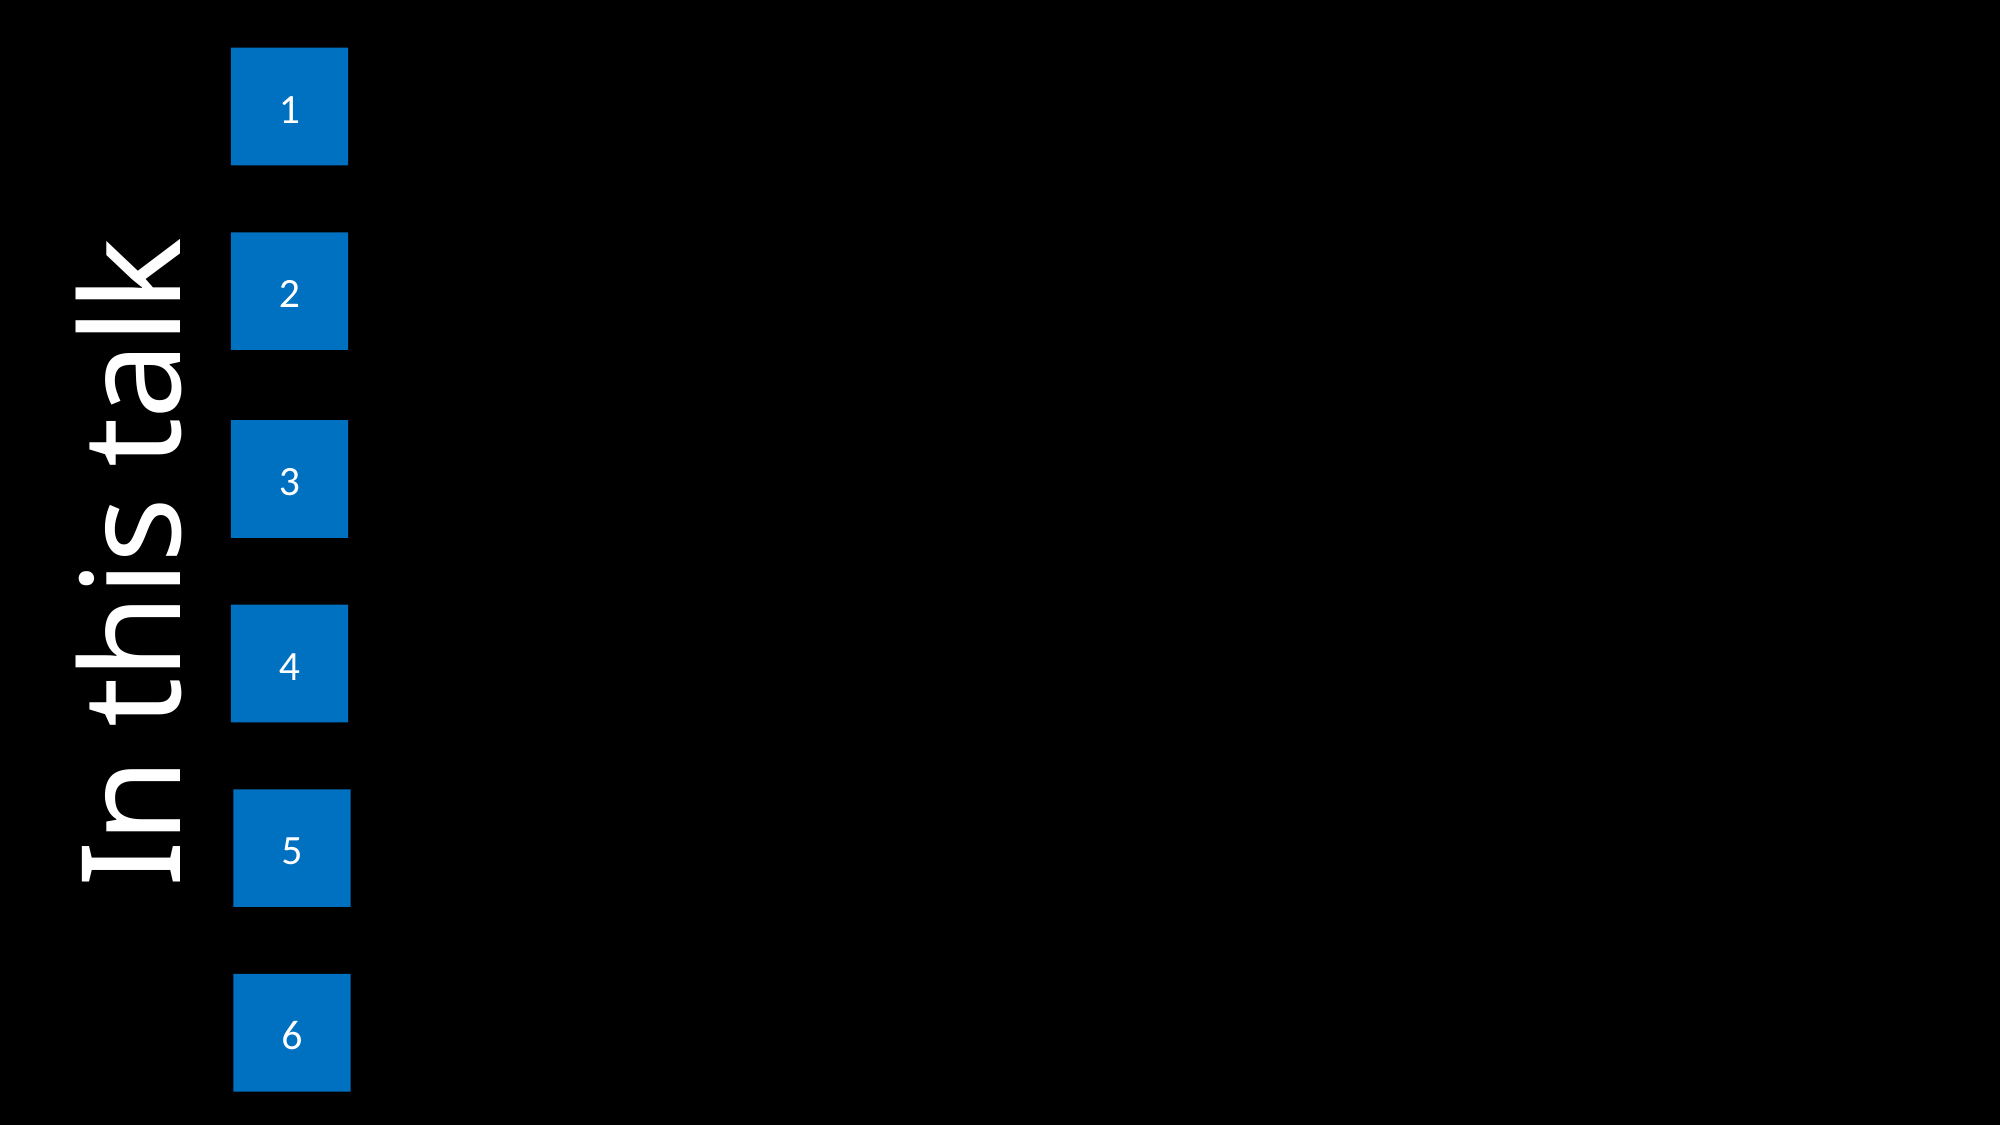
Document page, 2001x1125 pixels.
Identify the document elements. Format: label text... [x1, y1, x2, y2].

text_box 6 [232, 973, 352, 1093]
text_box In this talk [0, 0, 218, 1125]
text_box 2 [230, 231, 349, 351]
text_box 5 [232, 788, 352, 908]
text_box 4 [230, 604, 349, 723]
text_box 1 [230, 47, 349, 166]
text_box 3 [230, 419, 349, 539]
title Make Connections Count [218, 177, 1915, 315]
